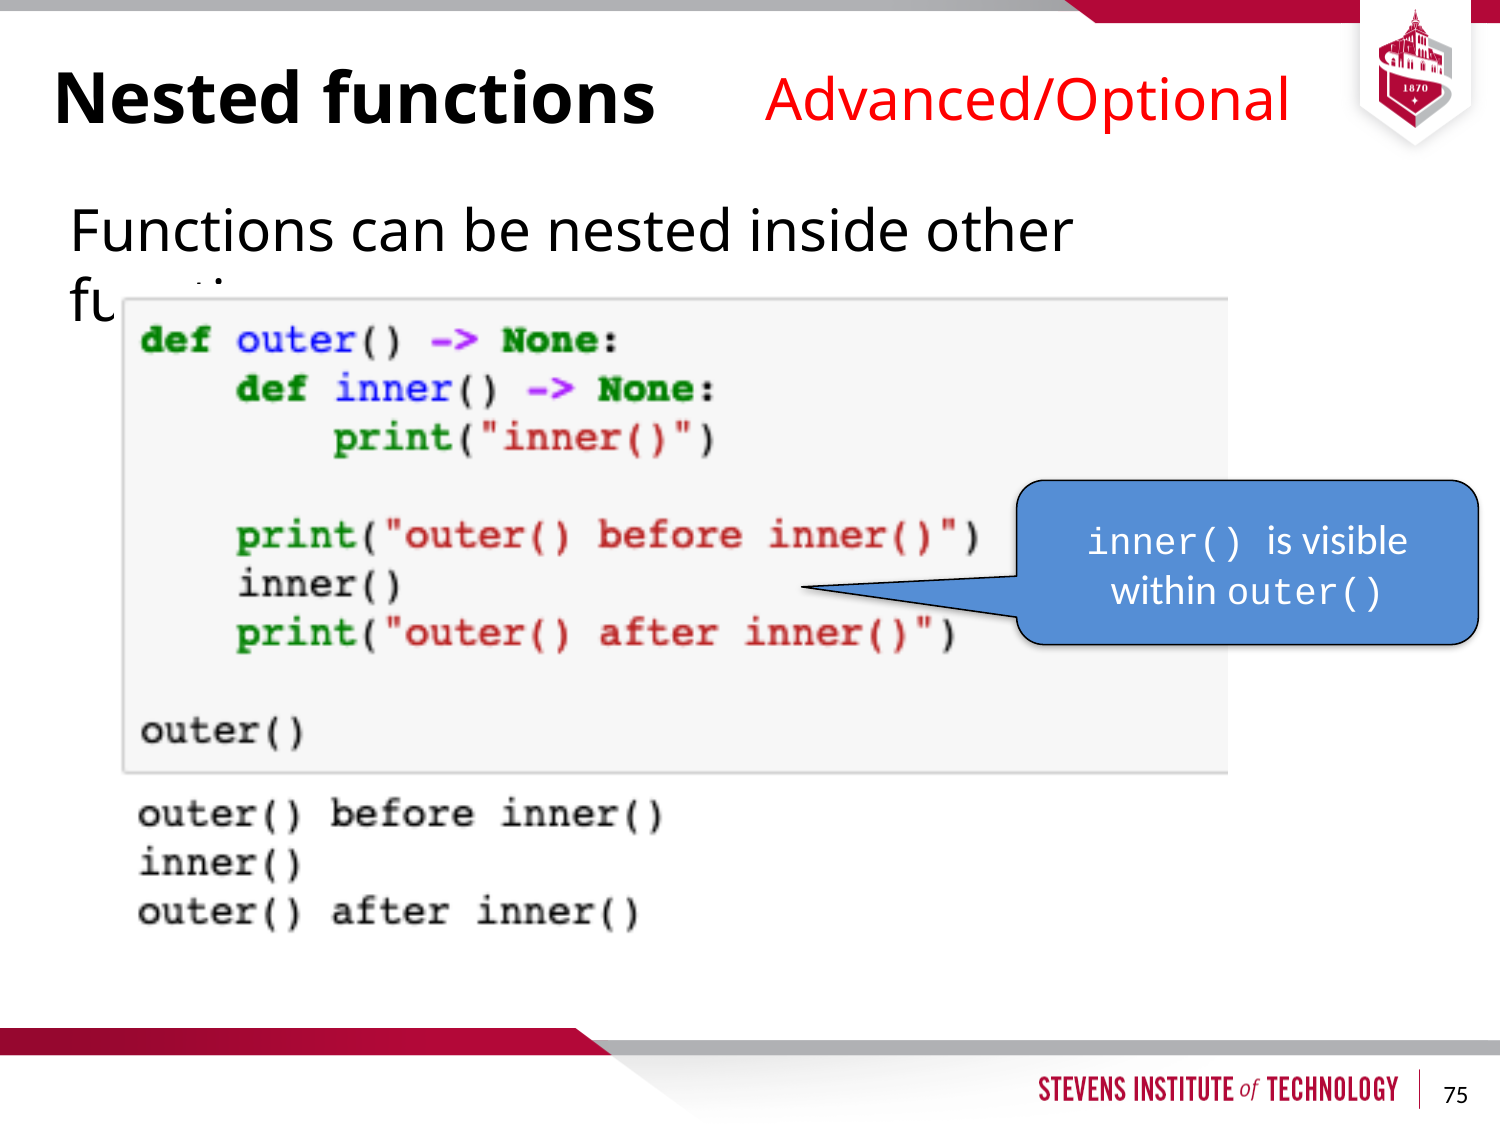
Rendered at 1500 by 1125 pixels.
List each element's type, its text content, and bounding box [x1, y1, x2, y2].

list Functions can be nested inside other functions [55, 186, 1189, 563]
slide_number 75 [1428, 1071, 1490, 1108]
picture [113, 284, 1228, 940]
text_box inner() is visible within outer() [1232, 479, 1480, 646]
title Nested functions [37, 45, 1338, 150]
picture [0, 1028, 1500, 1125]
text_box Advanced/Optional [646, 54, 1411, 140]
picture [0, 0, 1500, 160]
